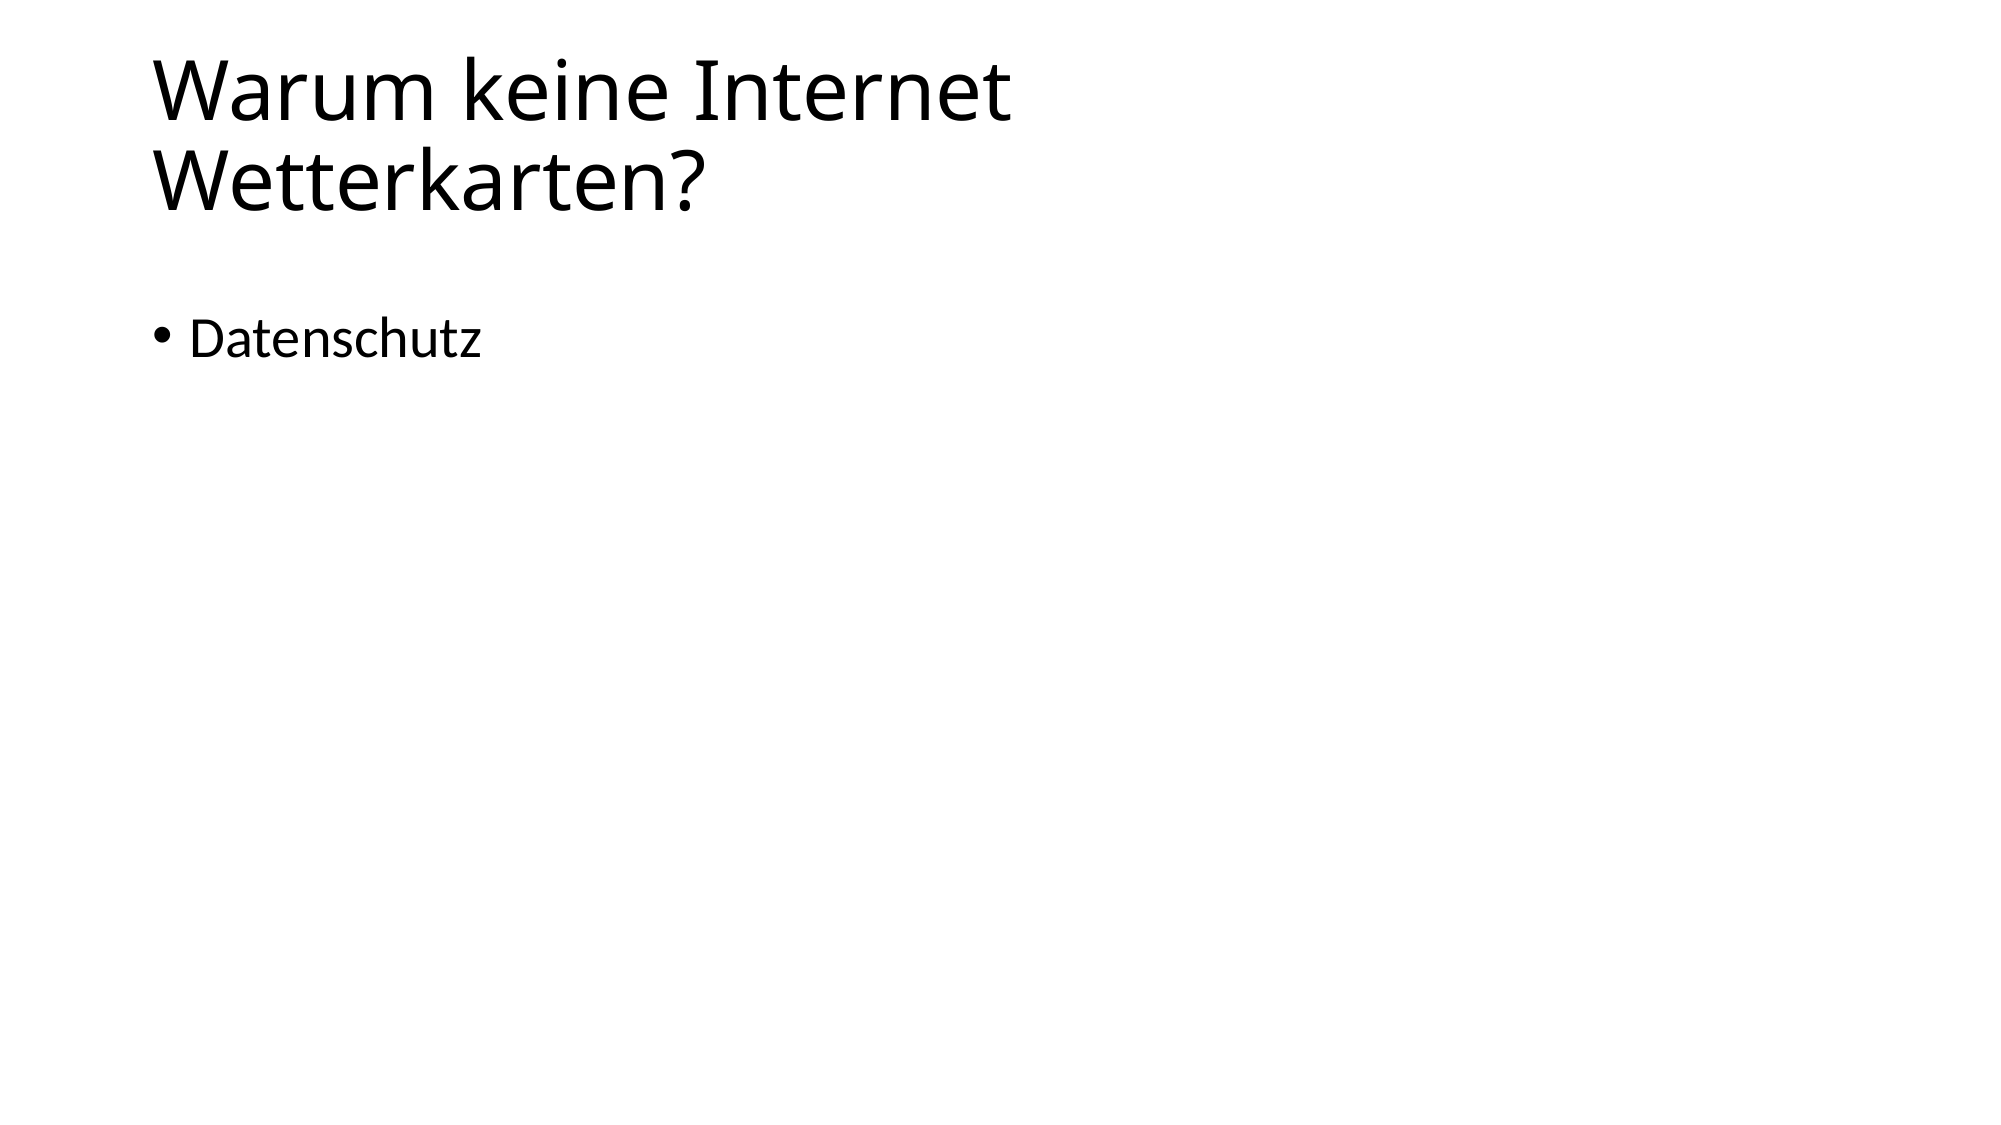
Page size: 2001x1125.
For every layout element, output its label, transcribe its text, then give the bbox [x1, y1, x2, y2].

text_box Warum keine Internet Wetterkarten? [137, 30, 1580, 248]
list Datenschutz [137, 299, 1863, 1014]
